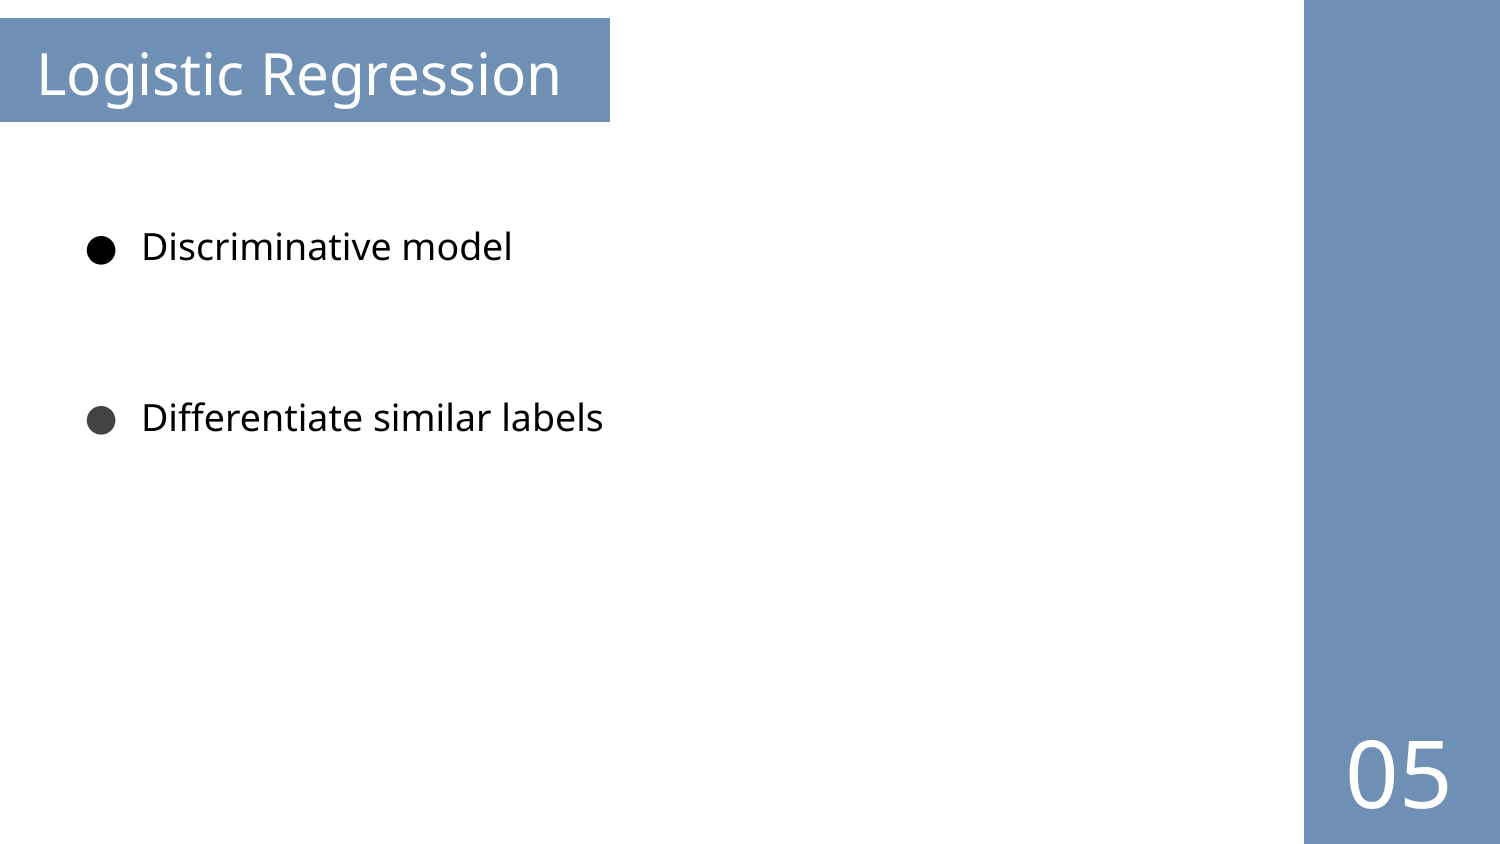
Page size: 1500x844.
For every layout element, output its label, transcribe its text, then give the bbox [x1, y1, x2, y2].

picture [0, 17, 610, 122]
text_box Discriminative model Differentiate similar labels [51, 201, 1299, 571]
picture [1304, 0, 1500, 844]
